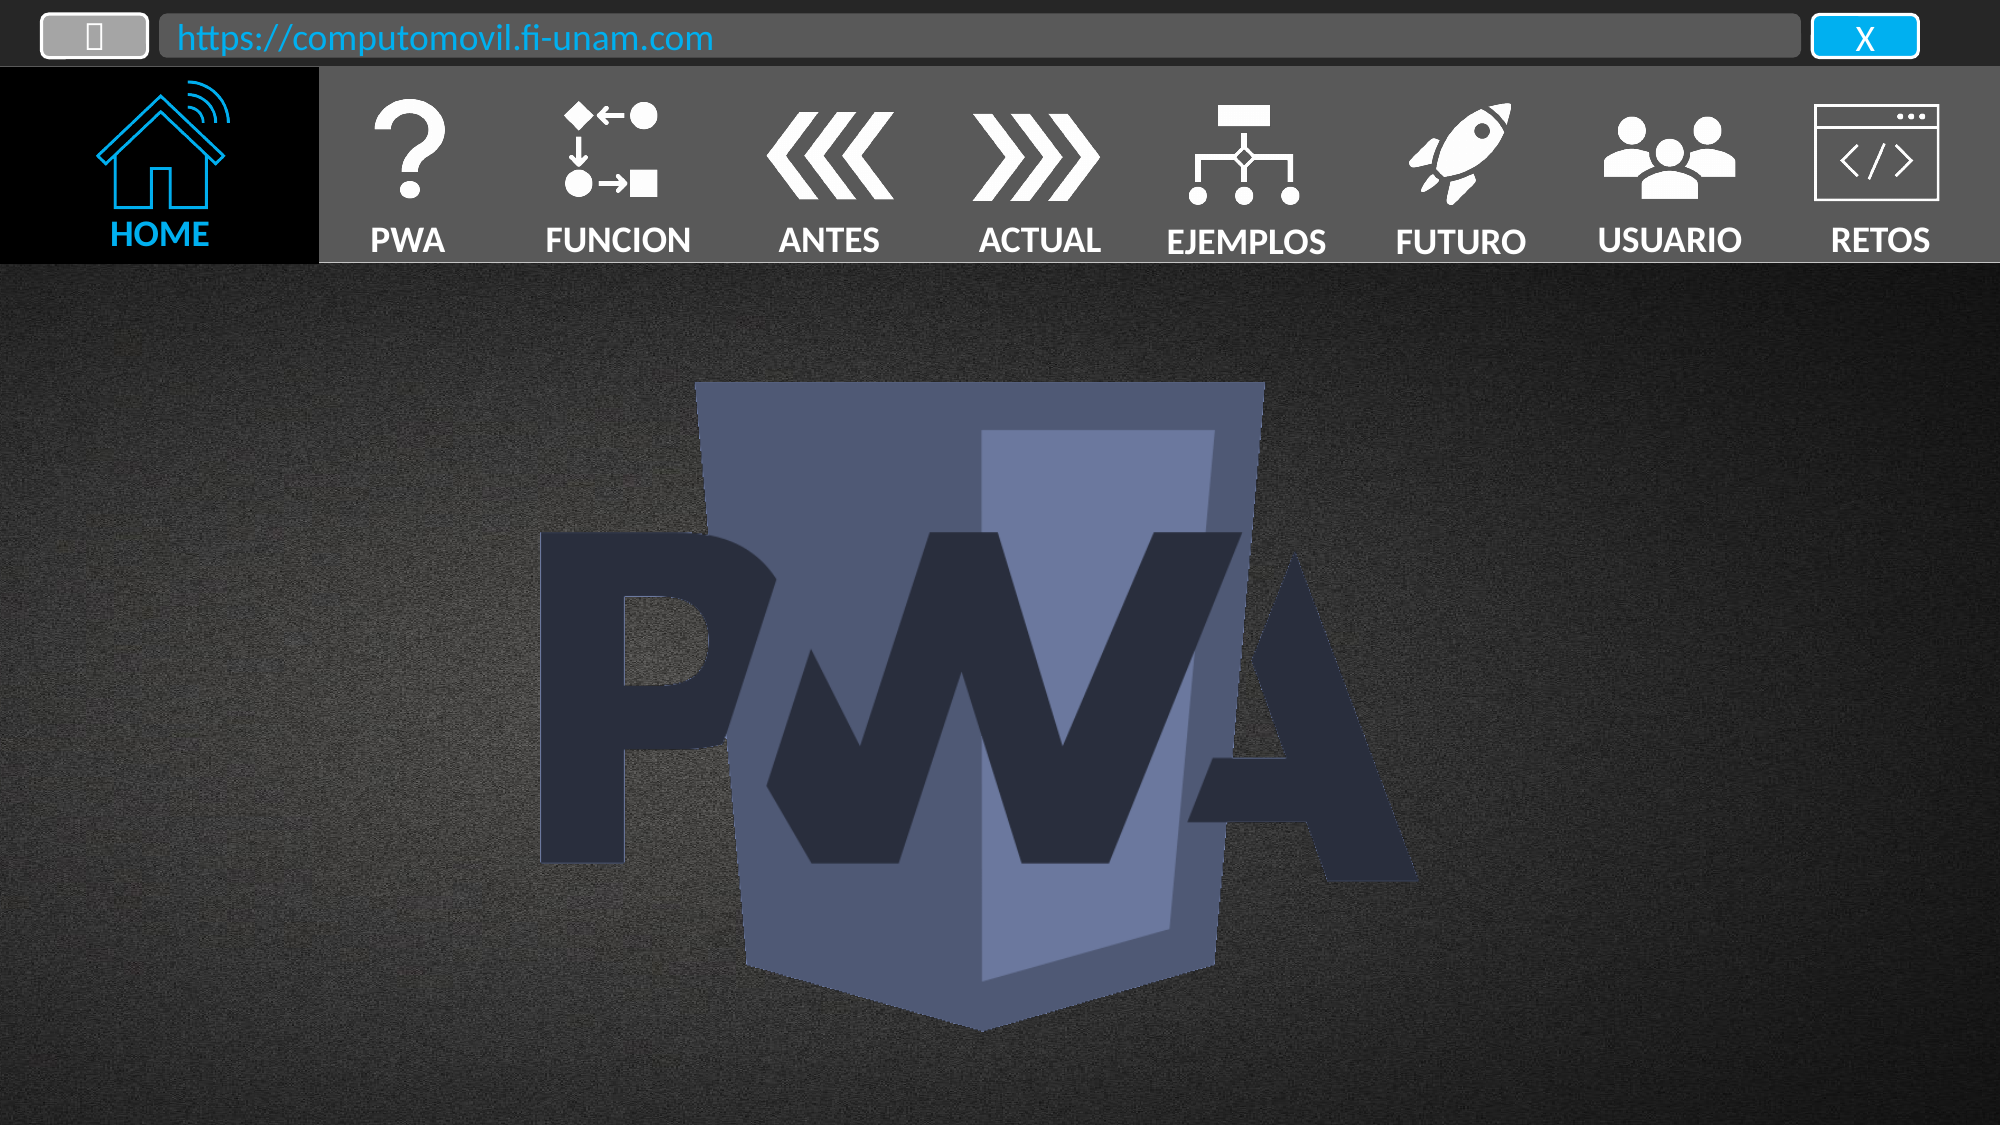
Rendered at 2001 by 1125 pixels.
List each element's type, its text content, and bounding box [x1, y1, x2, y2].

text_box [0, 0, 2000, 65]
text_box FUNCION [501, 207, 735, 263]
text_box [0, 65, 2000, 263]
text_box EJEMPLOS [1143, 210, 1351, 263]
text_box USUARIO [1576, 207, 1763, 263]
text_box ACTUAL [922, 207, 1158, 263]
picture [85, 77, 236, 228]
text_box PWA [314, 207, 501, 263]
picture [544, 82, 677, 215]
text_box HOME [42, 201, 278, 262]
picture [0, 263, 2000, 1125]
text_box https://computomovil.fi-unam.com [159, 13, 1802, 58]
picture [1170, 80, 1318, 228]
picture [1399, 93, 1521, 215]
text_box [0, 67, 319, 263]
text_box RETOS [1763, 207, 1998, 263]
picture [1801, 77, 1952, 228]
picture [960, 81, 1111, 233]
text_box ANTES [735, 207, 922, 263]
picture [343, 90, 476, 208]
picture [1594, 82, 1745, 233]
text_box X [1810, 12, 1920, 60]
text_box FUTURO [1357, 210, 1565, 263]
picture [754, 80, 905, 231]
text_box  [39, 12, 150, 60]
